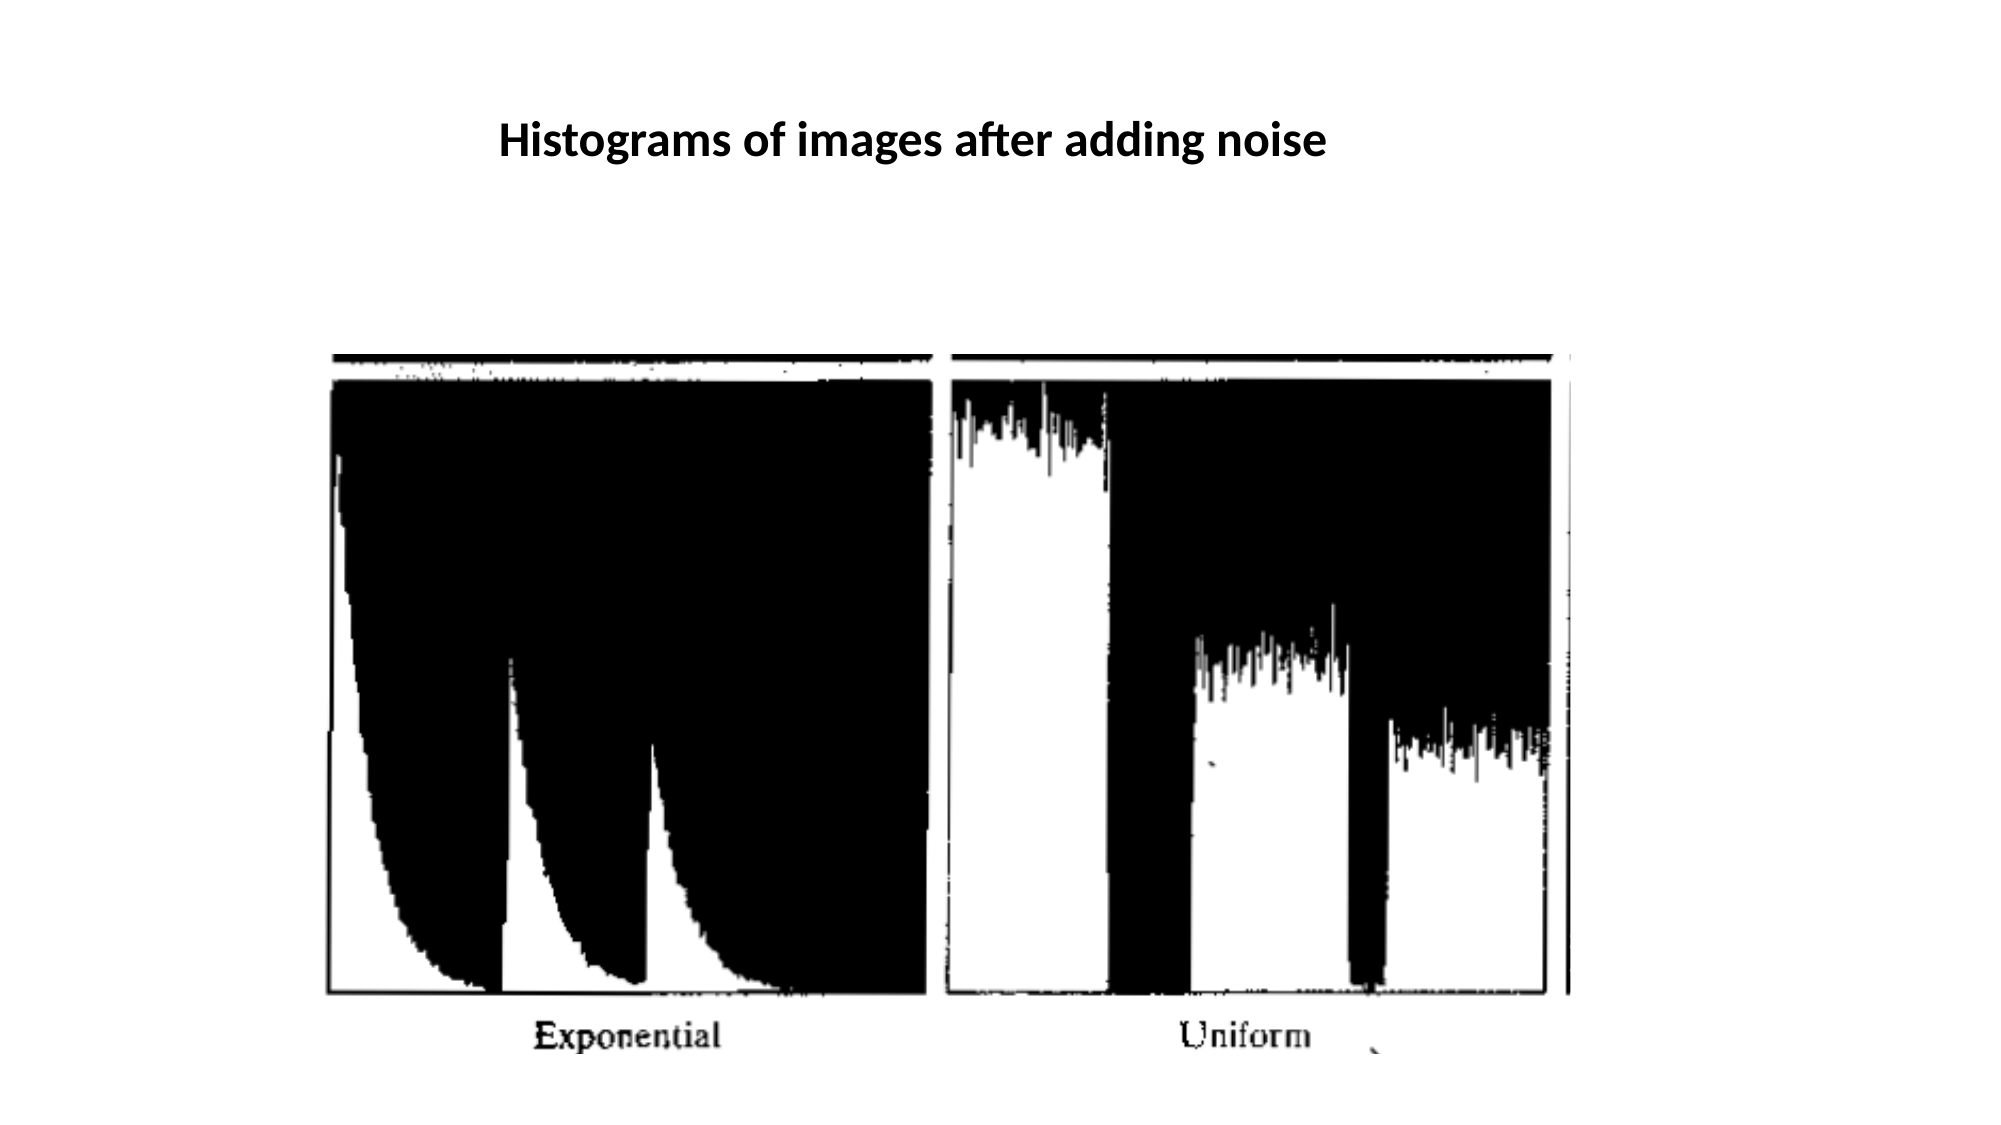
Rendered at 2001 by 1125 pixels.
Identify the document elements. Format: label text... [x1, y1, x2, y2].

text_box Histograms of images after adding noise [484, 98, 1429, 174]
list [279, 354, 1571, 1053]
